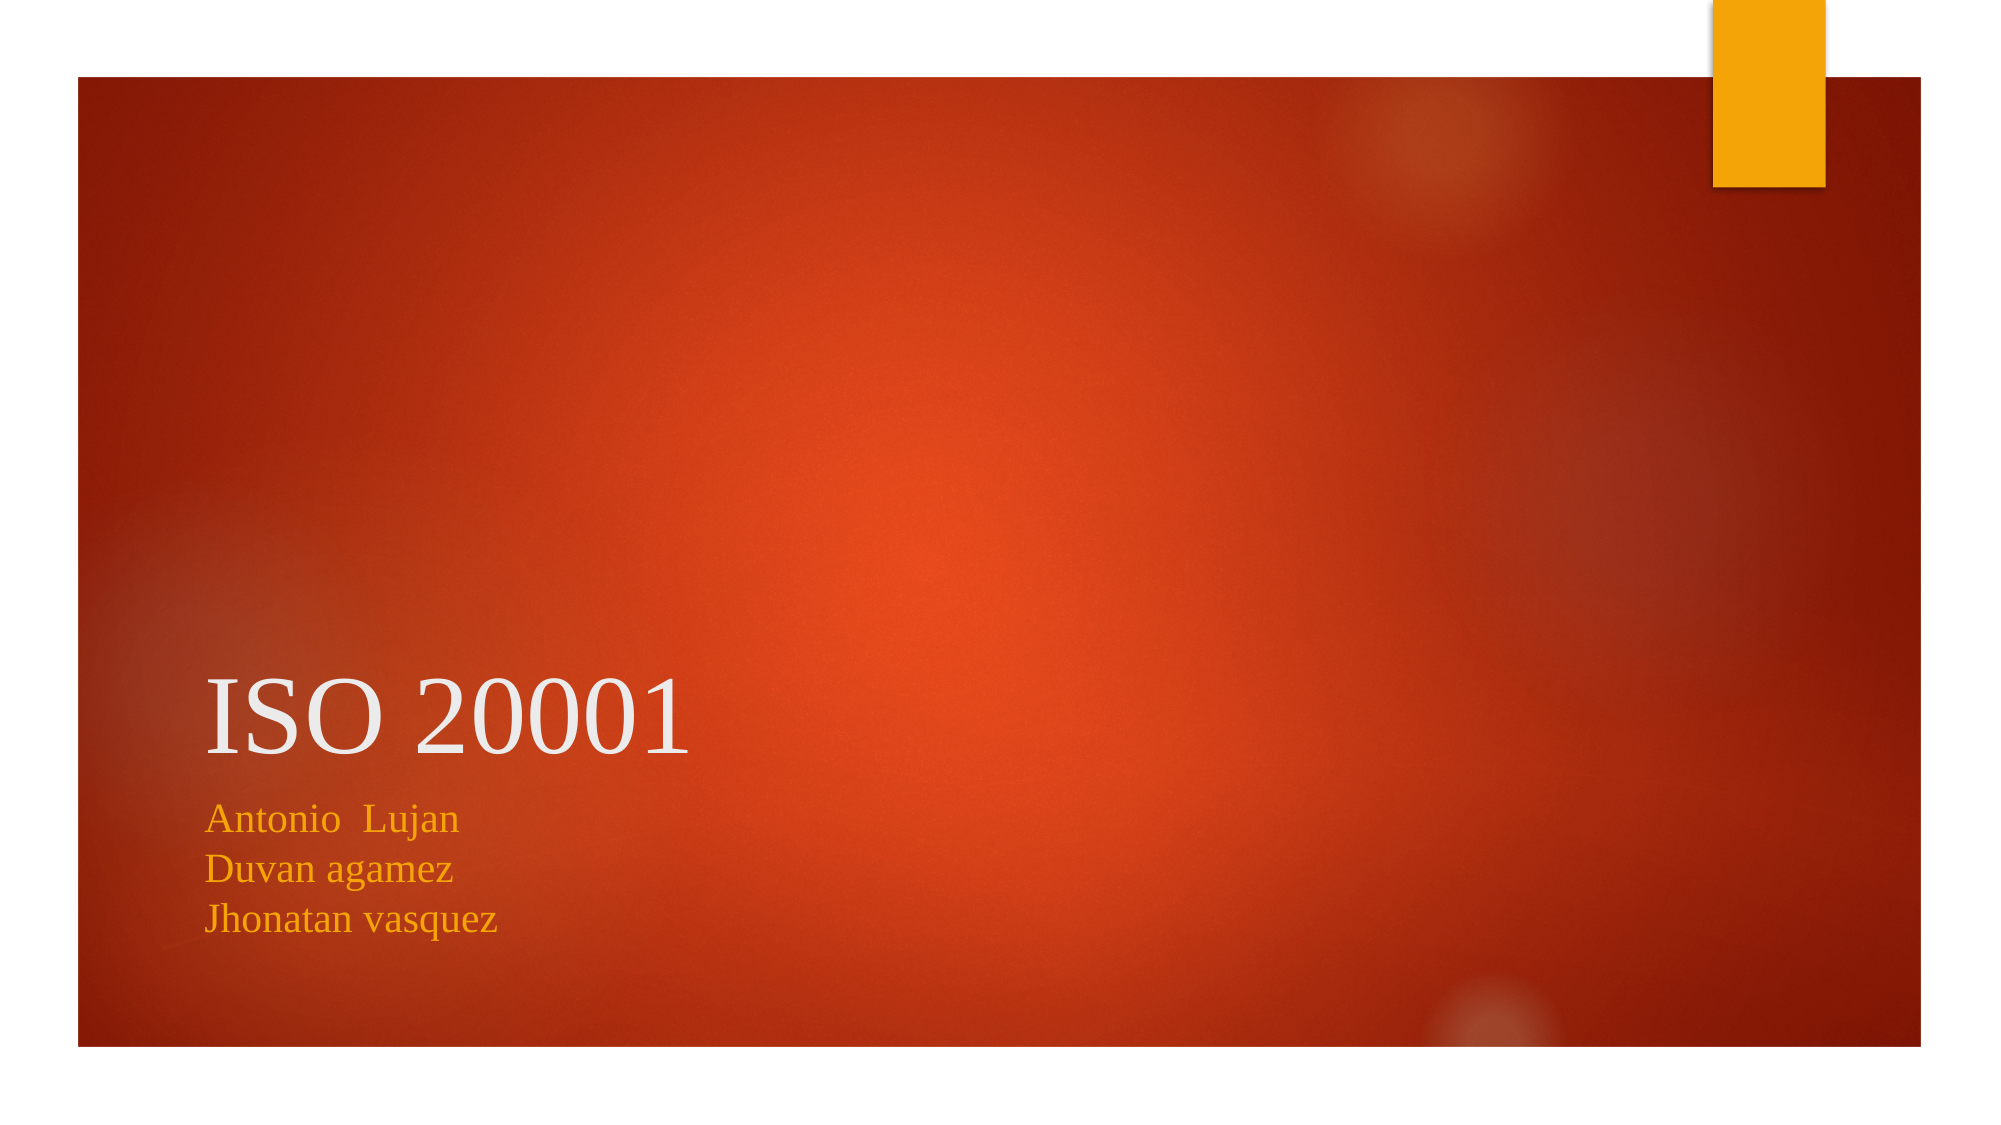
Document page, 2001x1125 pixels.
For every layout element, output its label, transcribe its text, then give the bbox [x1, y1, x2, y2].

title ISO 20001 [189, 344, 1638, 783]
subtitle Antonio Lujan Duvan agamez Jhonatan vasquez [189, 783, 1638, 925]
picture [79, 78, 1920, 1046]
